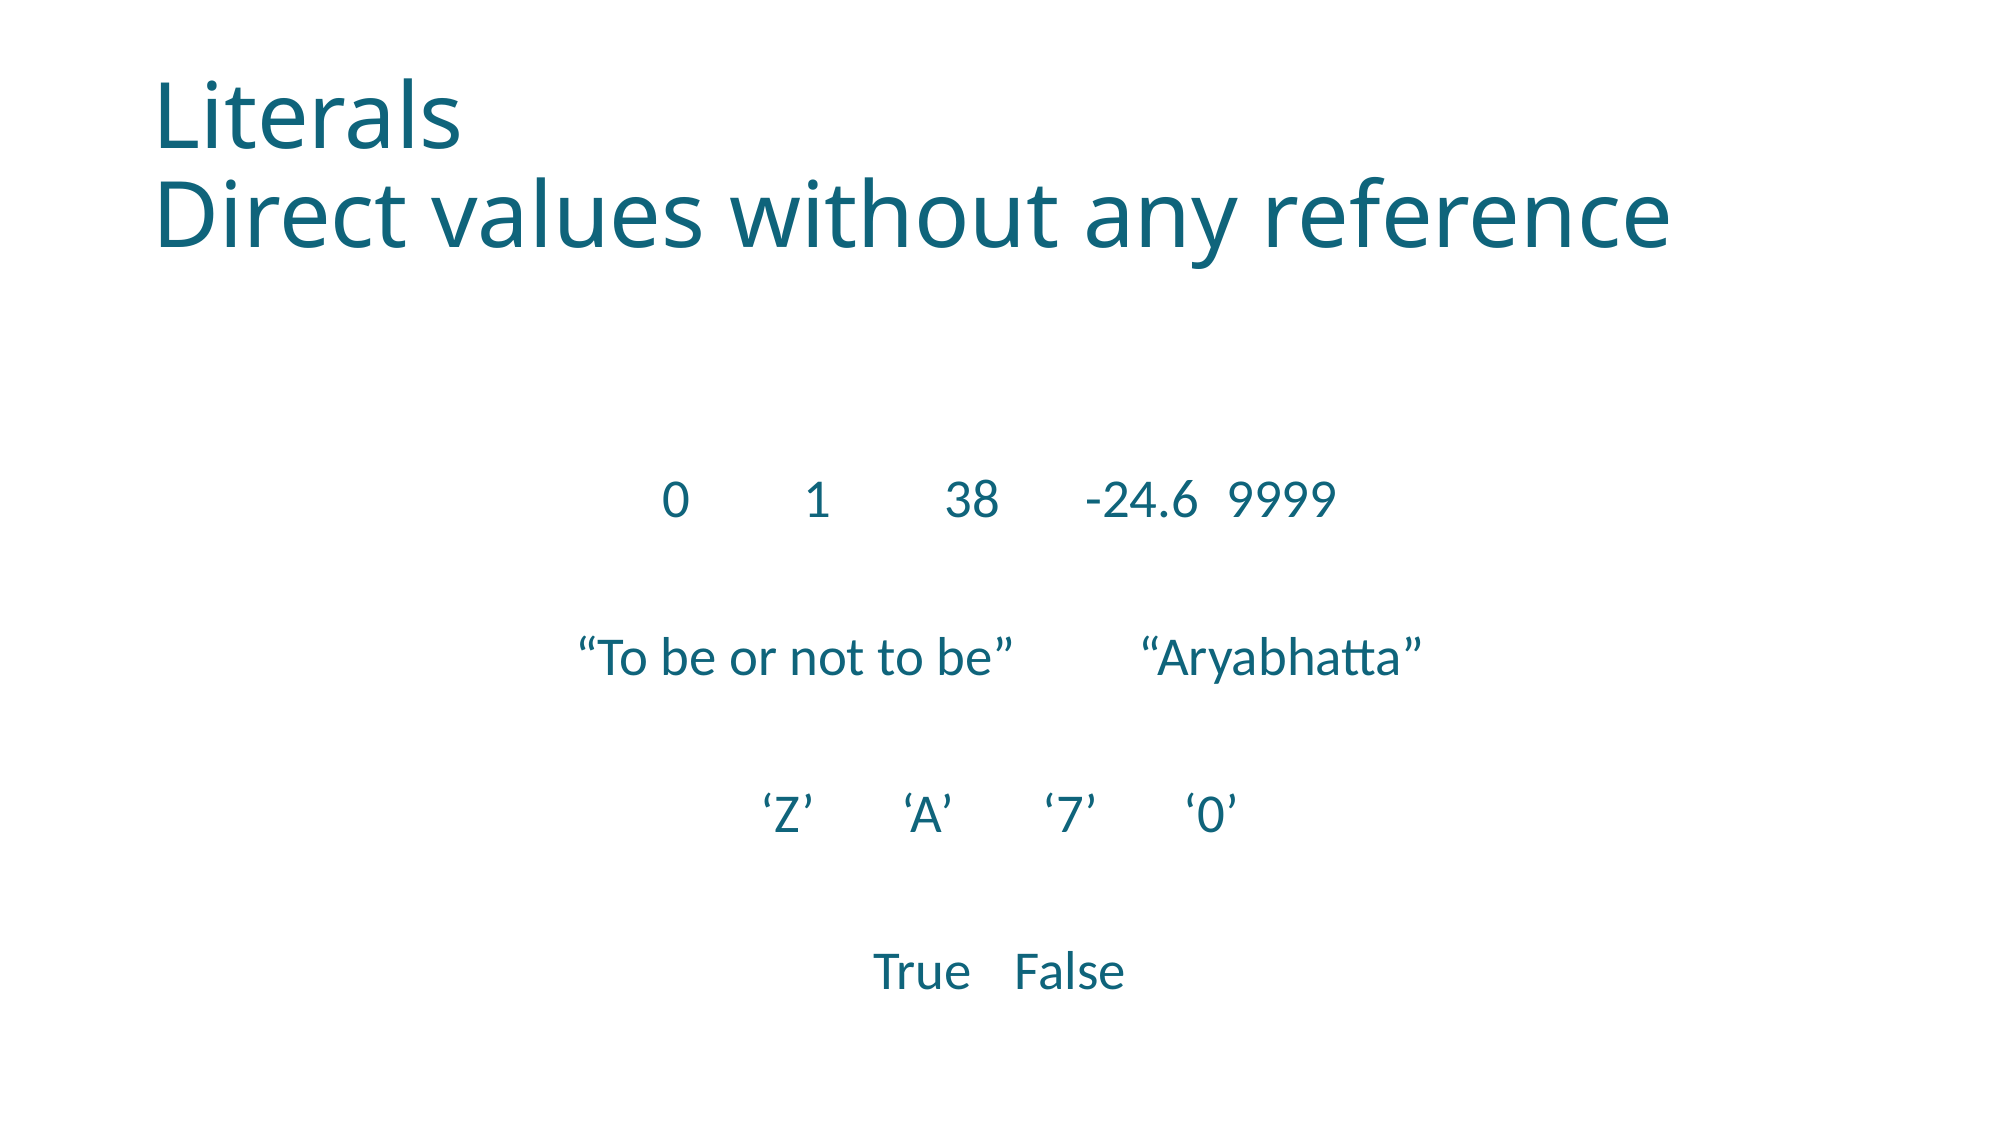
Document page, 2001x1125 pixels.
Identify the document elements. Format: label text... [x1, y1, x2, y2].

title Literals Direct values without any reference [137, 59, 1863, 278]
list 0 1 38 -24.6 9999 “To be or not to be” “Aryabhatta” ‘Z’ ‘A’ ‘7’ ‘0’ True False [137, 299, 1863, 1014]
